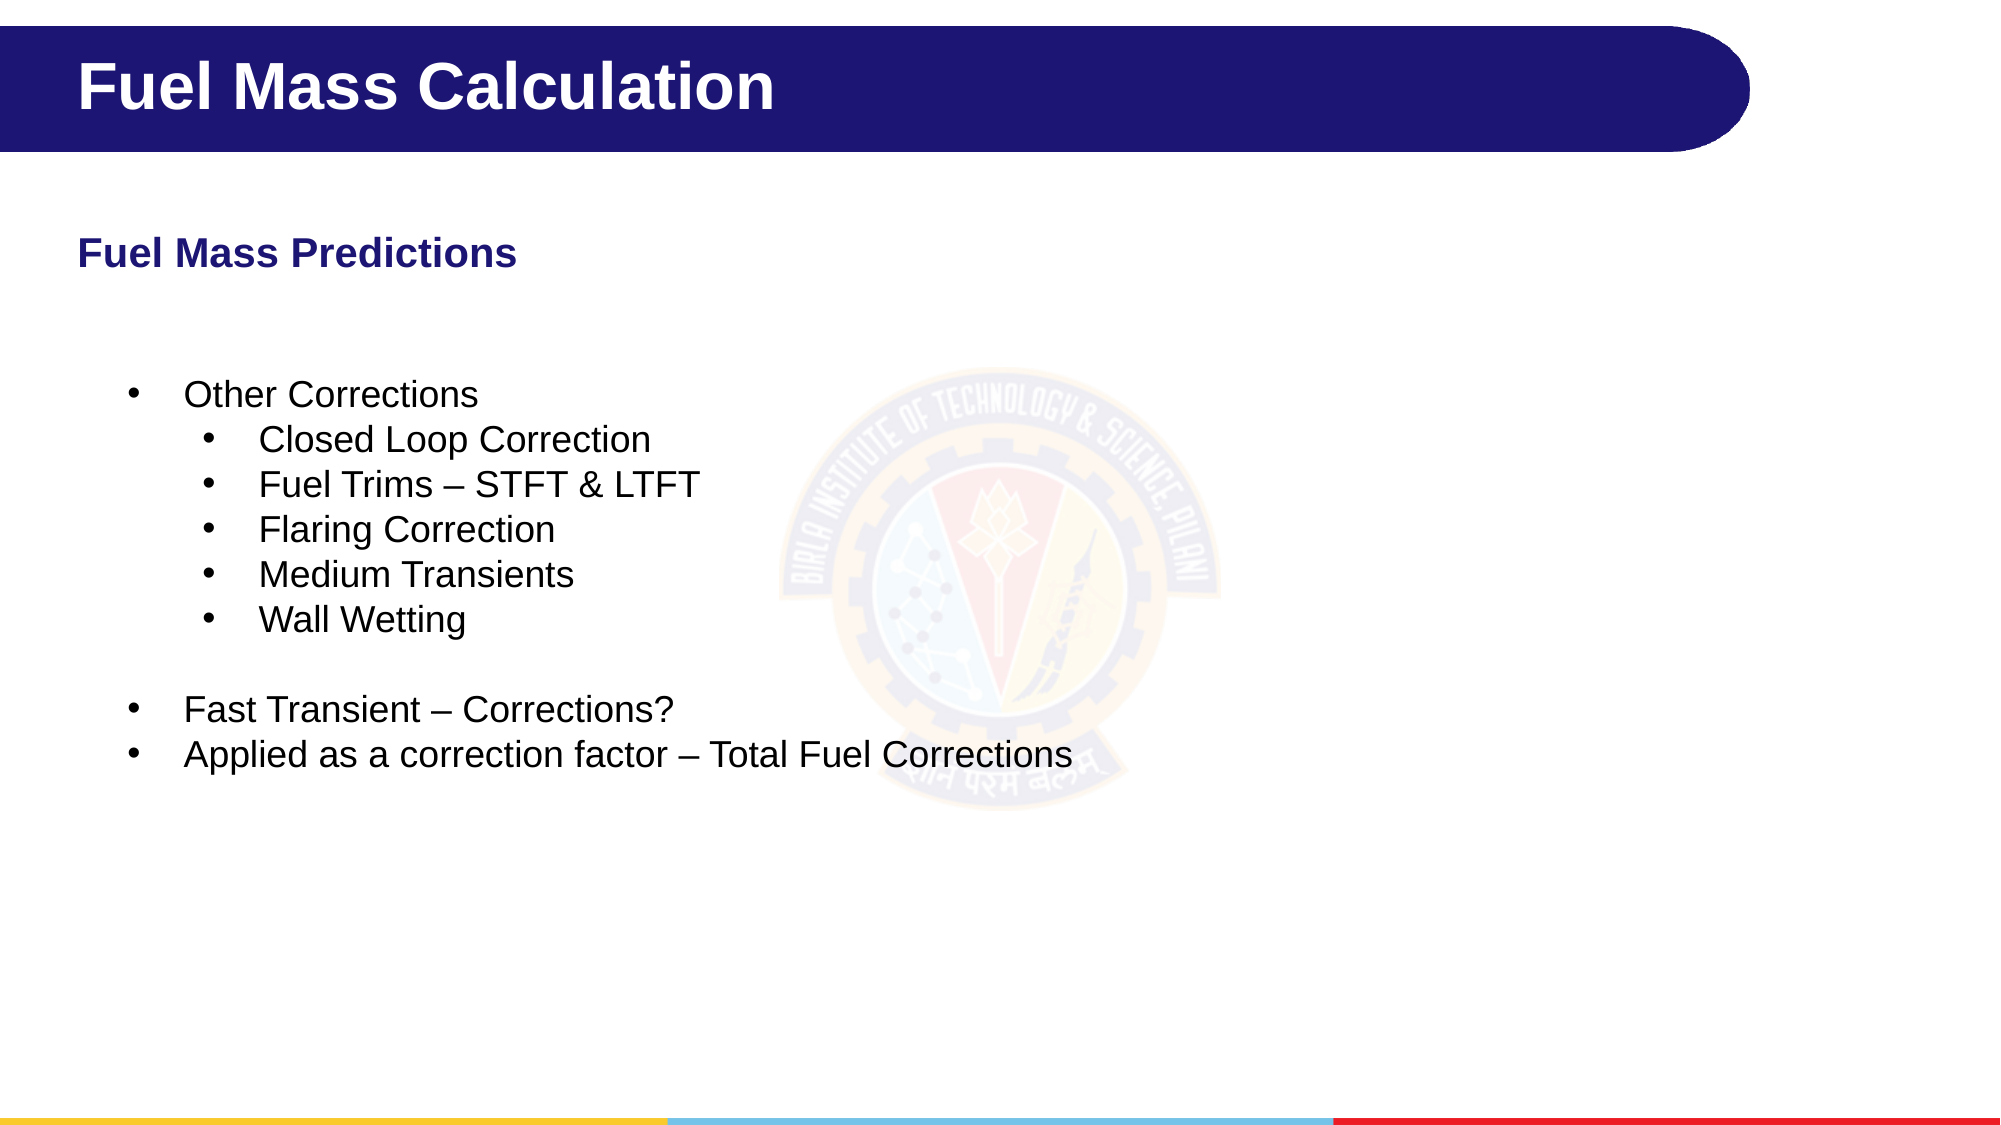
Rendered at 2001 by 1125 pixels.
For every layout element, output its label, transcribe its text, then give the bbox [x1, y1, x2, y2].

picture [0, 26, 1750, 152]
title Fuel Mass Calculation [62, 25, 1592, 151]
list Fuel Mass Predictions [62, 224, 788, 290]
picture [0, 1118, 2000, 1125]
text_box Other Corrections Closed Loop Correction Fuel Trims – STFT & LTFT Flaring Correction Medium Transients Wall Wetting Fast Transient – Corrections? Applied as a correction factor – Total Fuel Corrections [112, 362, 1838, 783]
